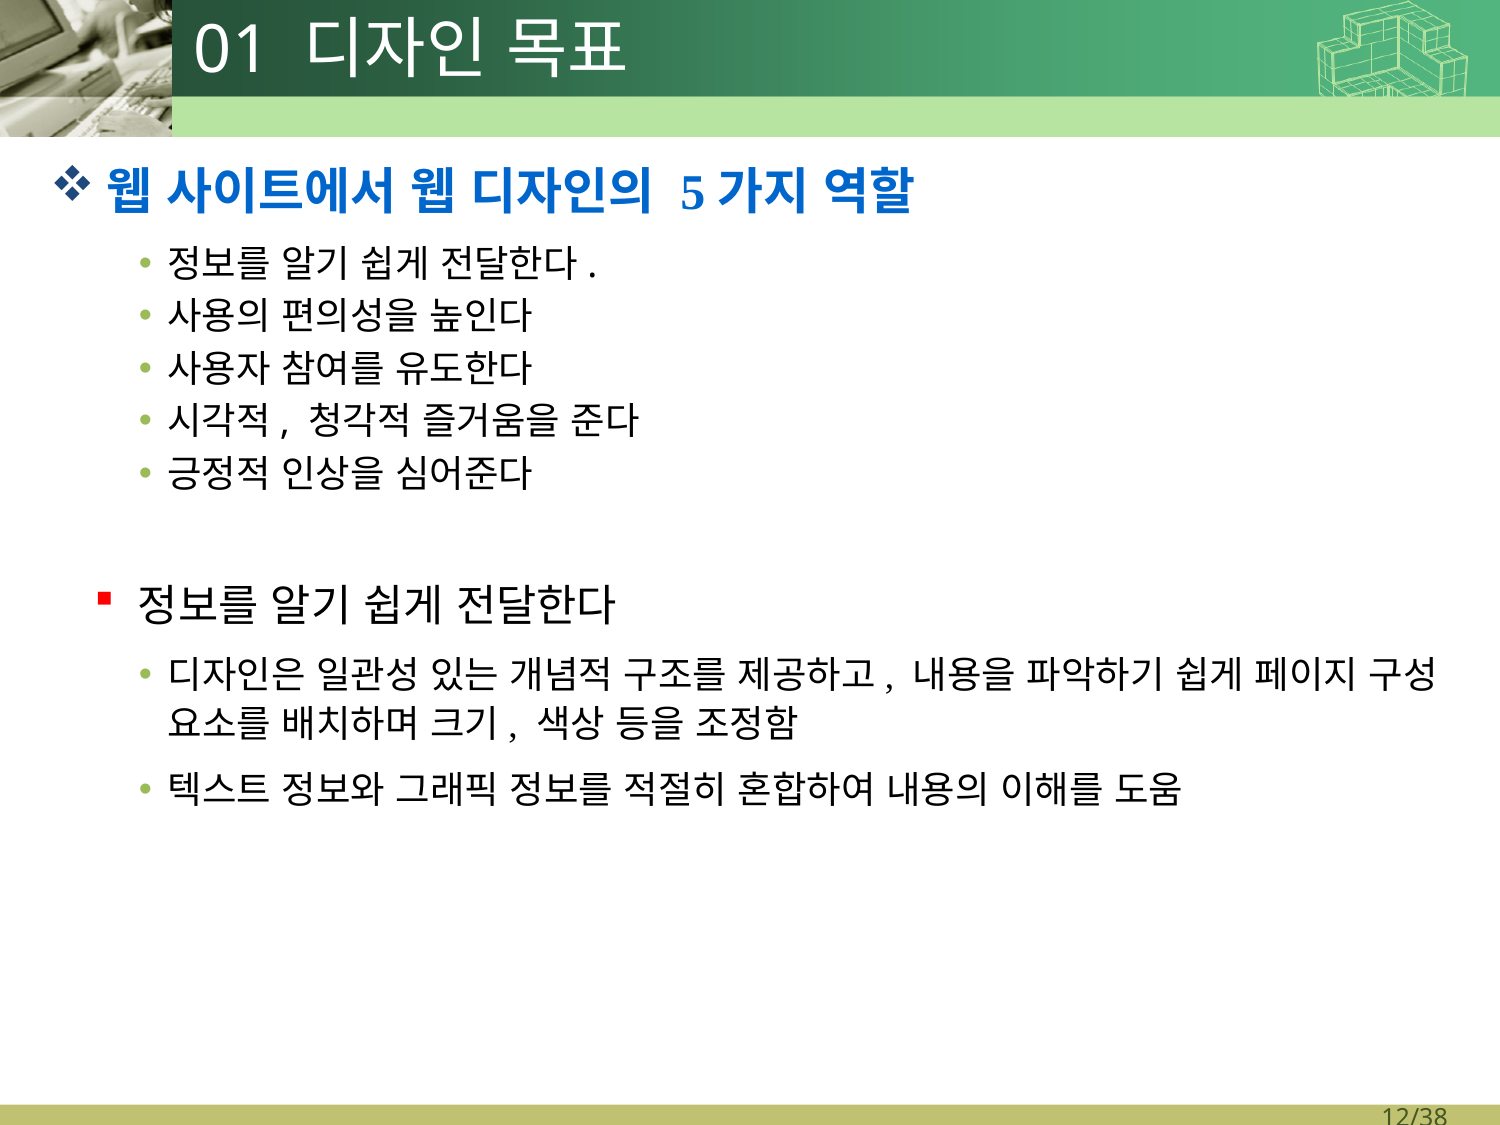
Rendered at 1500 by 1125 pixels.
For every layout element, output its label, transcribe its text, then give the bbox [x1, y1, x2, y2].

picture [0, 0, 1500, 151]
title 01 디자인 목표 [178, 9, 1459, 82]
list 웹 사이트에서 웹 디자인의 5가지 역할 정보를 알기 쉽게 전달한다. 사용의 편의성을 높인다 사용자 참여를 유도한다 시각적, 청각적 즐거움을 준다 긍정적 인상을 심어준다 정보를 알기 쉽게 전달한다 디자인은 일관성 있는 개념적 구조를 제공하고, 내용을 파악하기 쉽게 페이지 구성 요소를 배치하며 크기, 색상 등을 조정함 텍스트 정보와 그래픽 정보를 적절히 혼합하여 내용의 이해를 도움 [35, 152, 1465, 1079]
